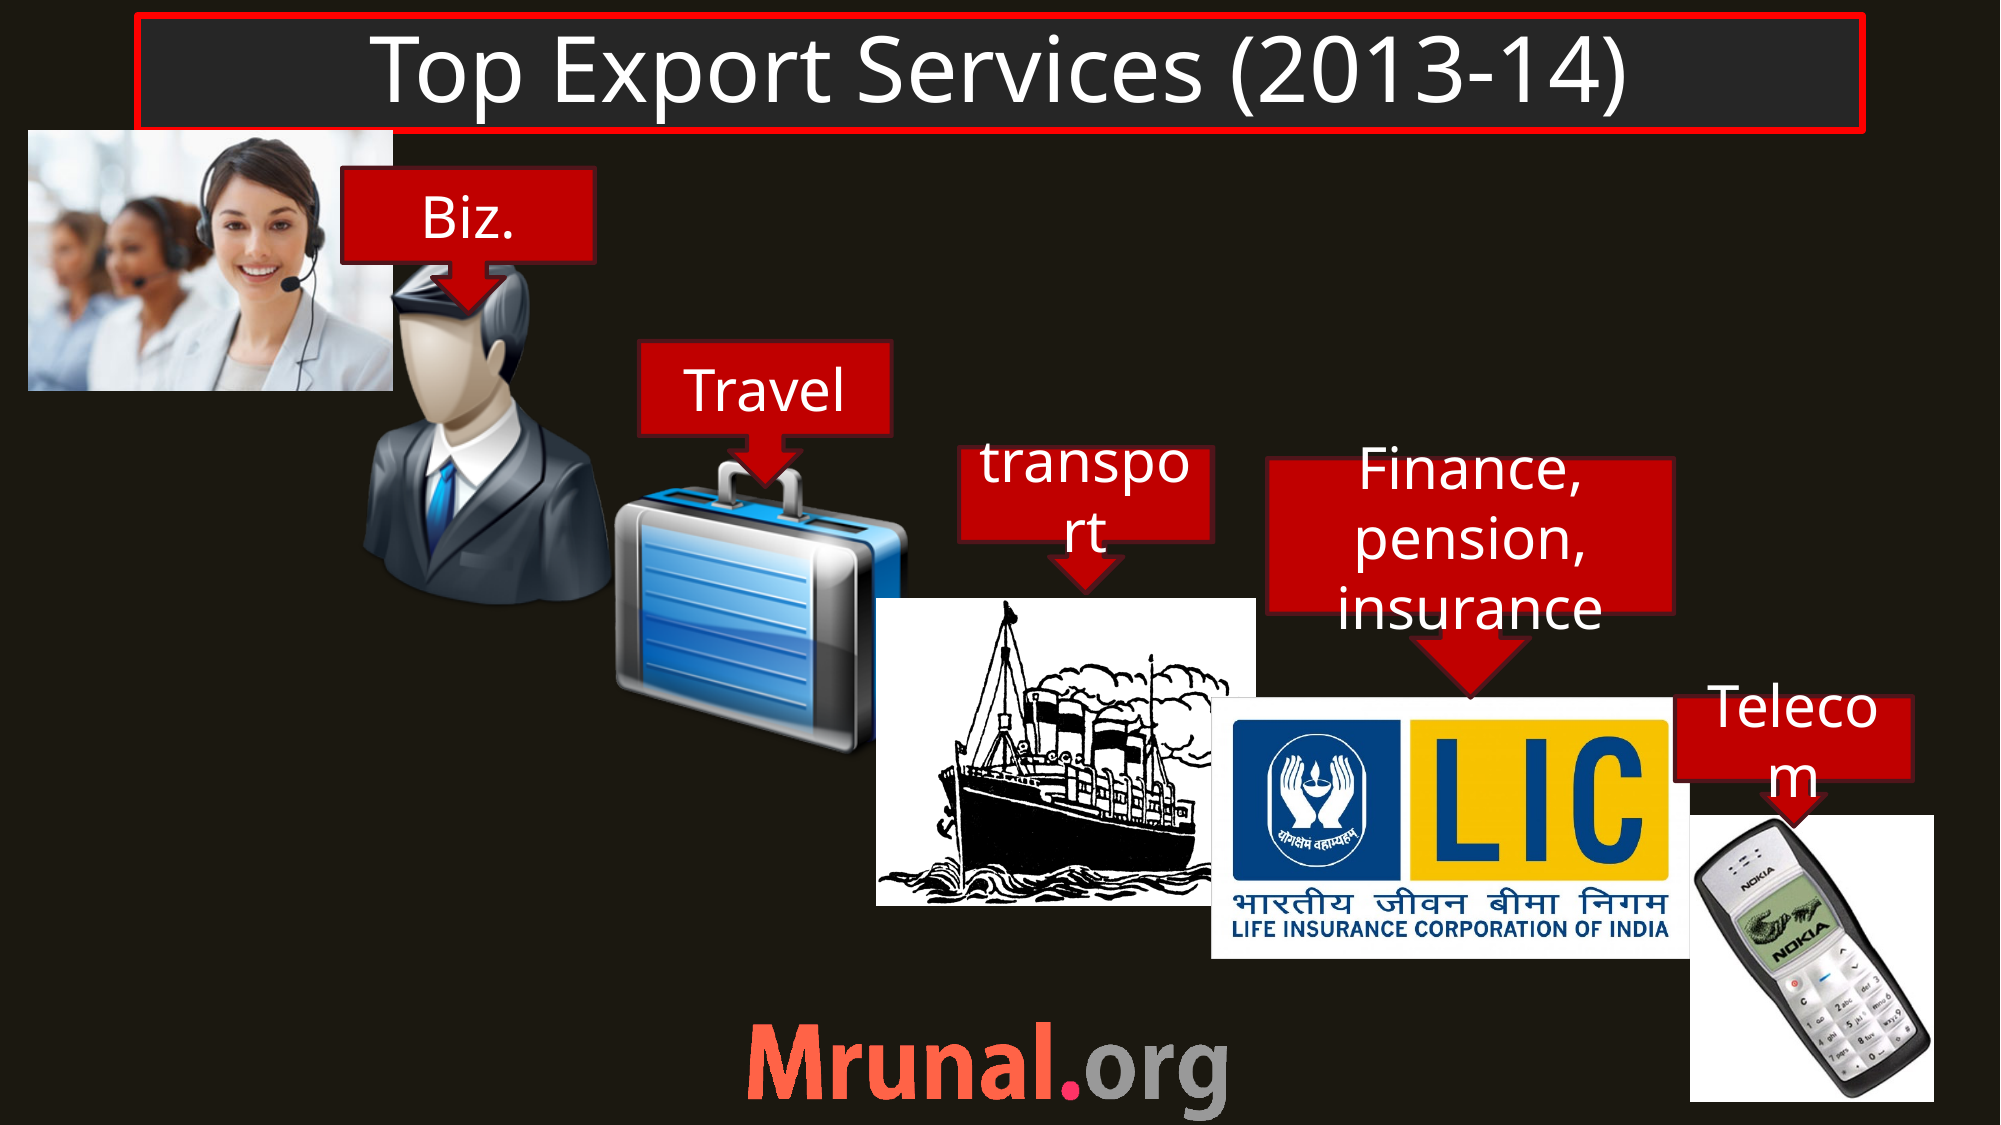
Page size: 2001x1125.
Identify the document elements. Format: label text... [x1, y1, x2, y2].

picture [28, 130, 1934, 1102]
title Top Export Services (2013-14) [134, 12, 1866, 134]
text_box Finance, pension, insurance [1265, 456, 1677, 696]
text_box Travel [671, 338, 894, 456]
text_box Telecom [1673, 694, 1915, 813]
text_box transport [957, 445, 1214, 596]
picture [741, 1005, 1230, 1125]
text_box Biz. [399, 165, 597, 244]
